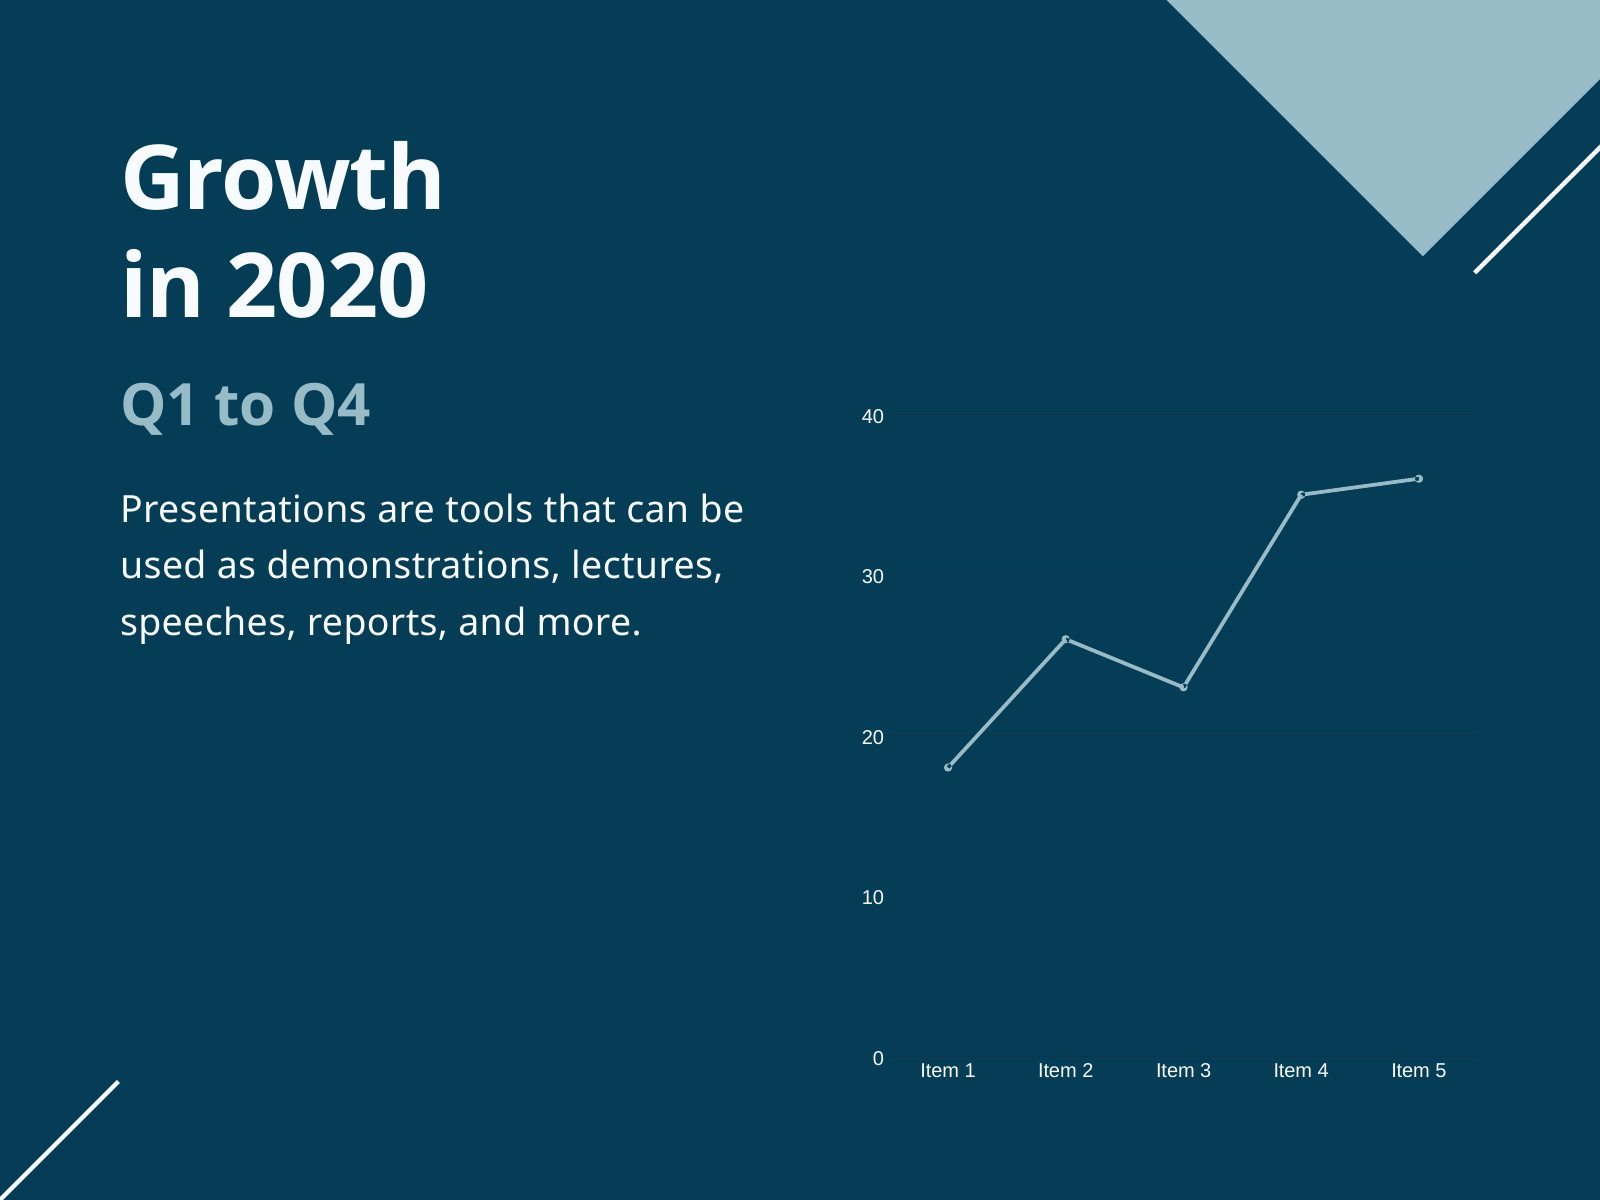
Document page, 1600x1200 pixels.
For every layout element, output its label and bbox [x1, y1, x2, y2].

text_box [0, 1080, 120, 1200]
text_box [1166, 0, 1600, 257]
text_box [1473, 144, 1600, 275]
text_box [119, 119, 756, 694]
text_box [861, 402, 1479, 1081]
